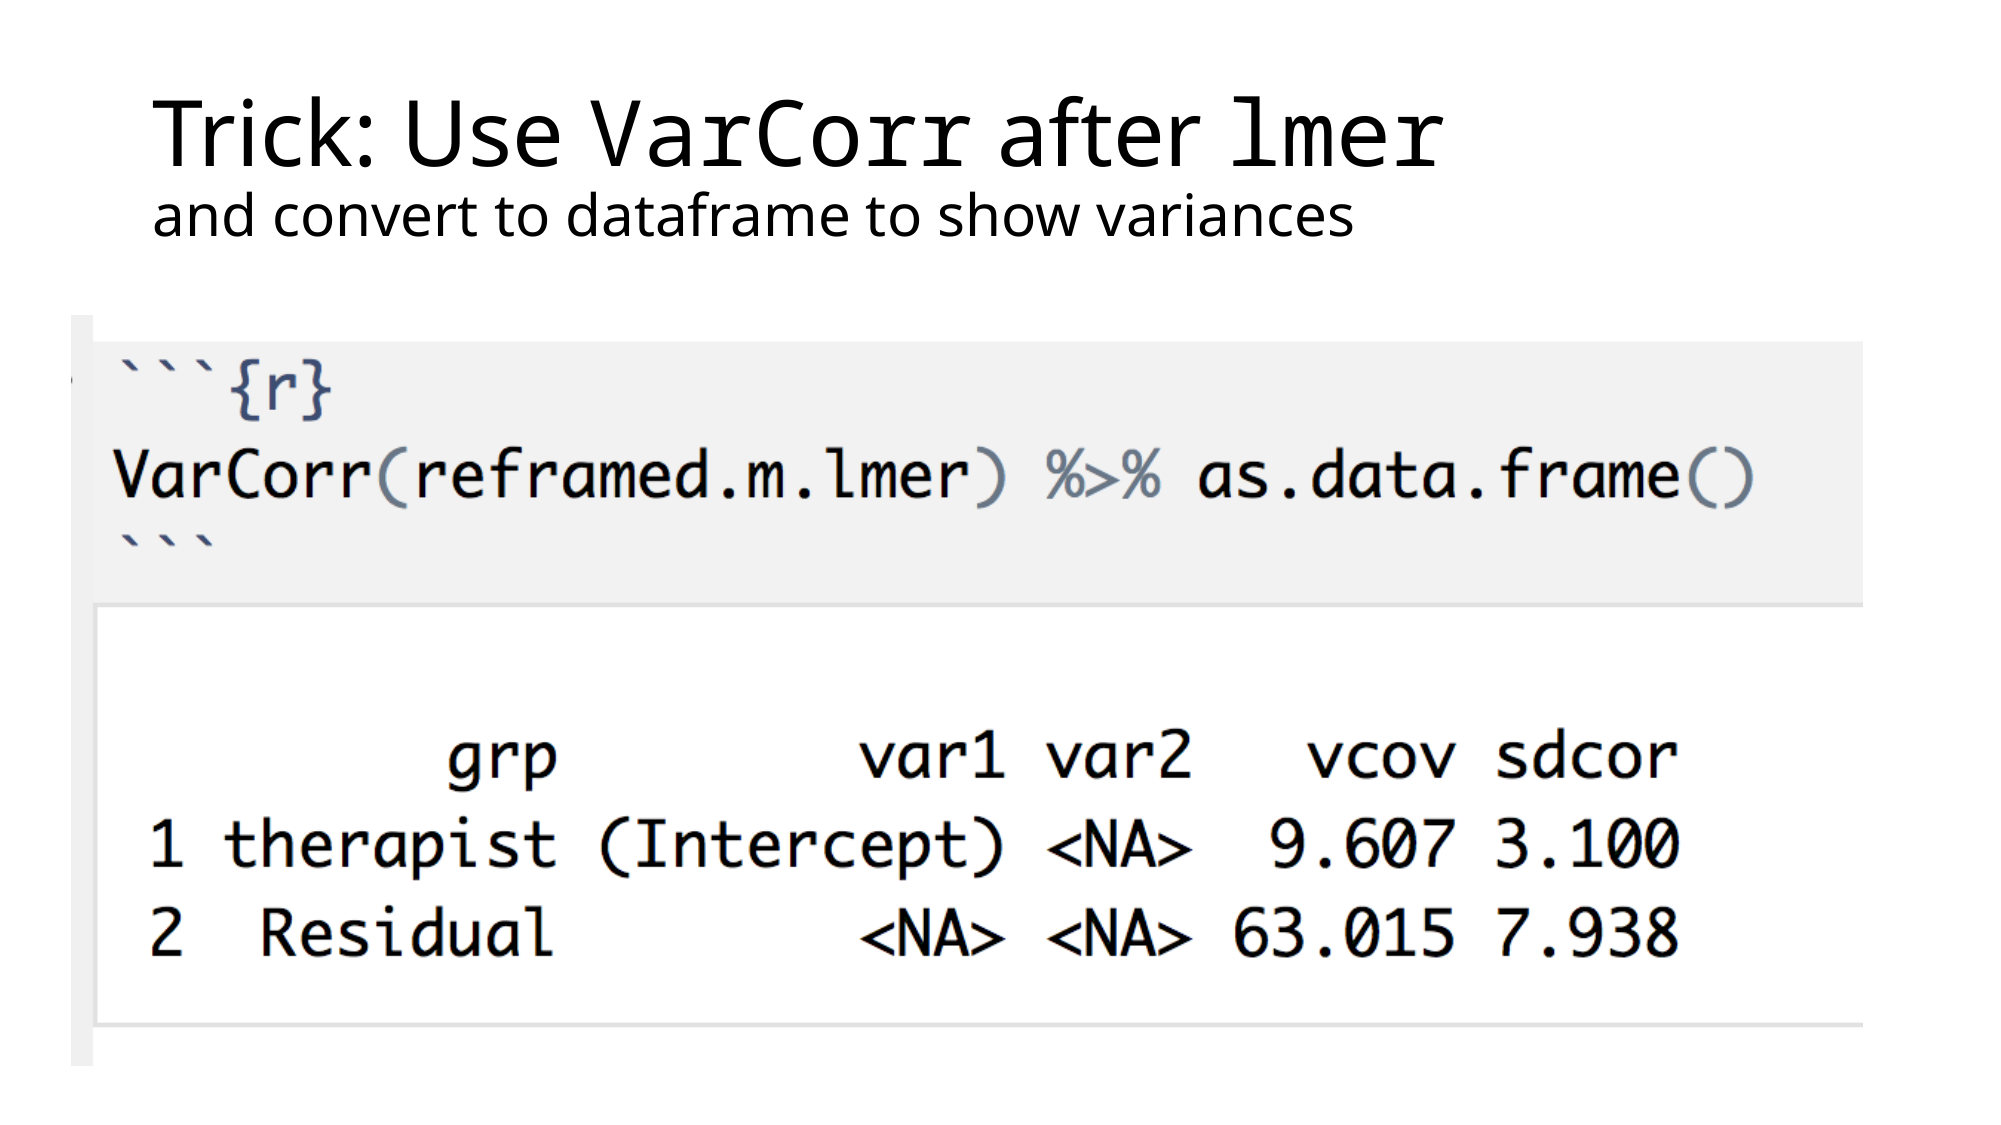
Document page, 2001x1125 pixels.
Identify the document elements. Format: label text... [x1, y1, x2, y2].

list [71, 315, 1863, 1066]
title Trick: Use VarCorr after lmer and convert to dataframe to show variances [137, 59, 1863, 278]
